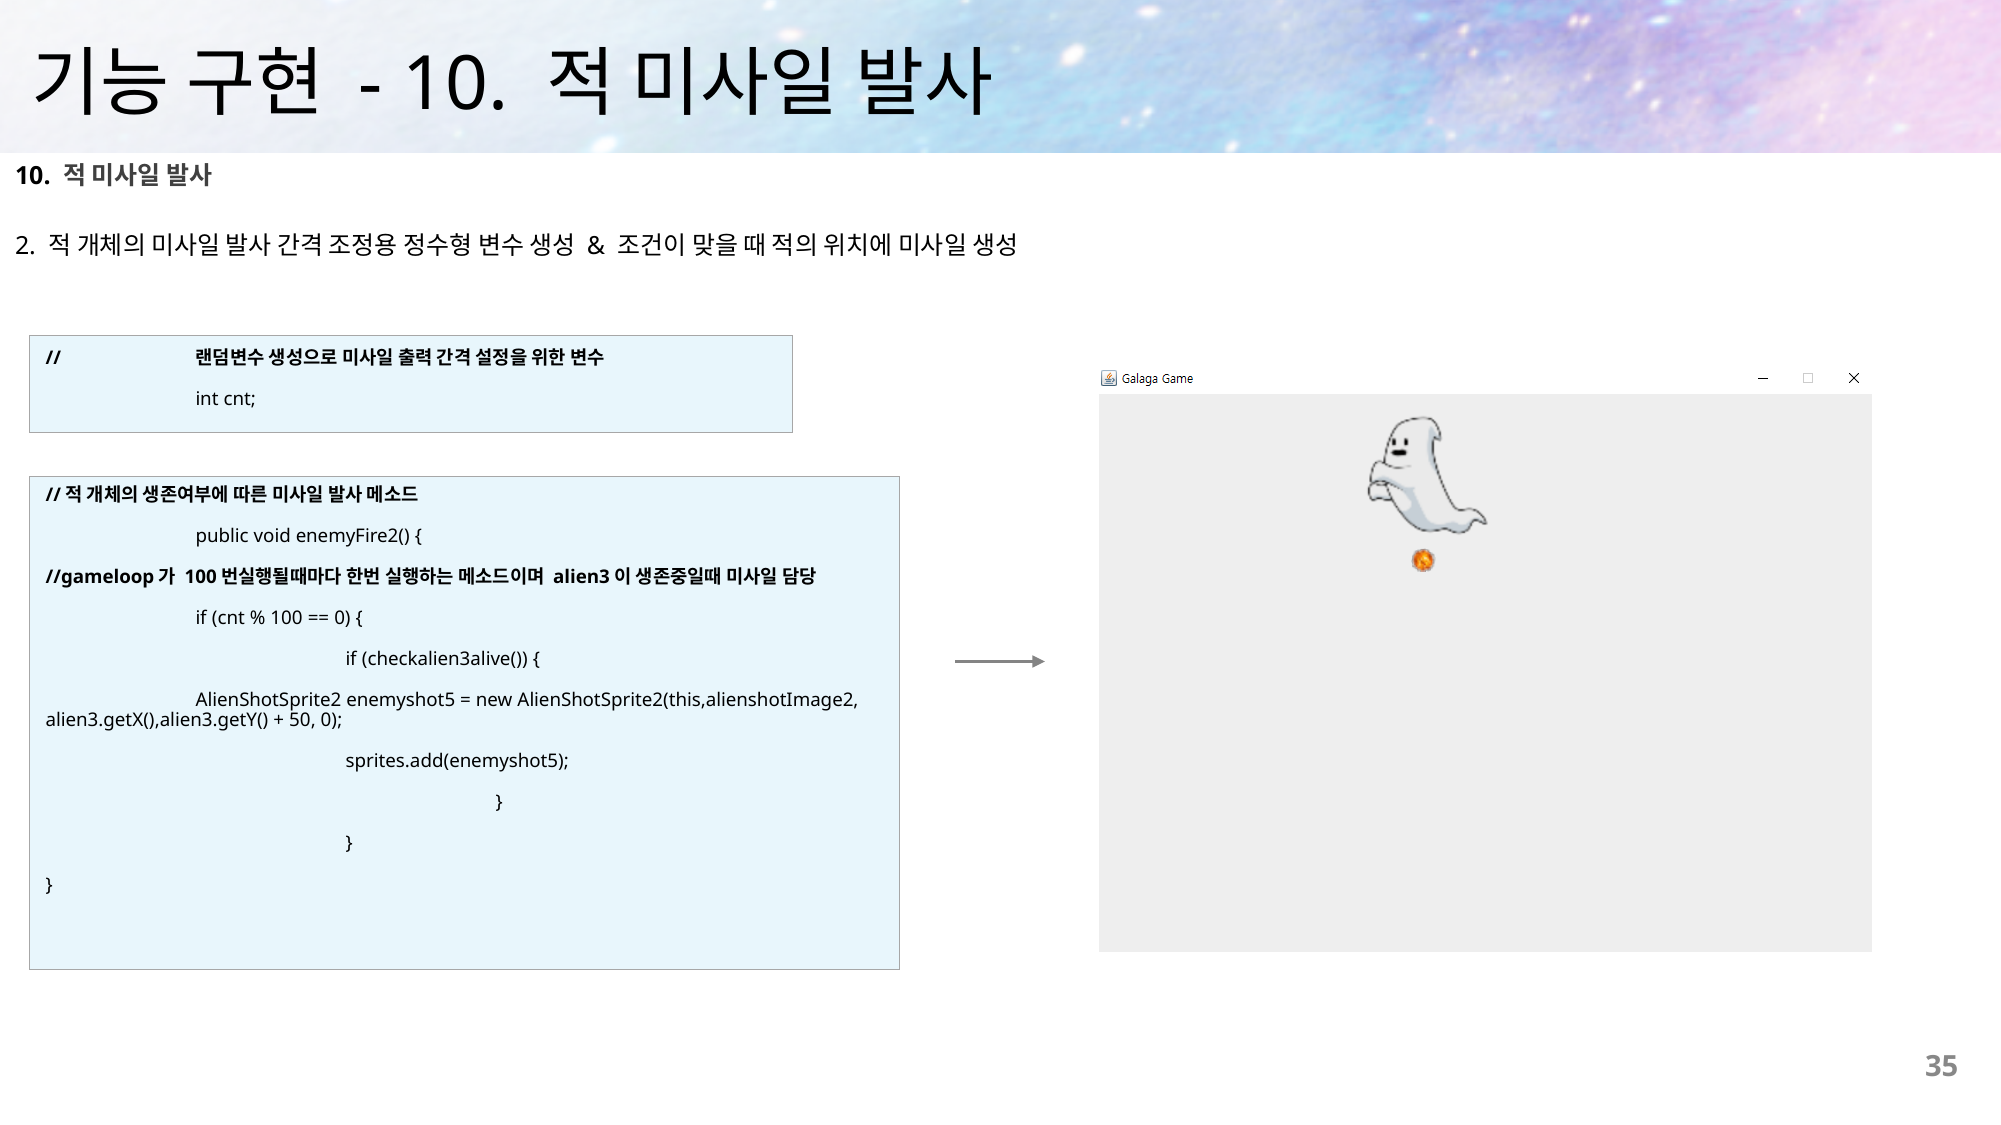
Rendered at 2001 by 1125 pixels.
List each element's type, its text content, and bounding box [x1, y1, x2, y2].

text_box [29, 335, 793, 433]
text_box [955, 655, 1045, 668]
slide_number 35 [1915, 1040, 1967, 1093]
picture [0, 0, 2001, 154]
text_box [29, 476, 900, 970]
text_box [1099, 370, 1872, 953]
text_box // 랜덤변수 생성으로 미사일 출력 간격 설정을 위한 변수 int cnt; [38, 340, 784, 417]
text_box 10. 적 미사일 발사 2. 적 개체의 미사일 발사 간격 조정용 정수형 변수 생성 & 조건이 맞을 때 적의 위치에 미사일 생성 [7, 155, 1993, 340]
text_box //적 개체의 생존여부에 따른 미사일 발사 메소드 public void enemyFire2() { //gameloop가 100번실행될때마다 한번 실행하는 메소드이며 alien3이 생존중일때 미사일 담당 if (cnt % 100 == 0) { if (checkalien3alive()) { AlienShotSprite2 enemyshot5 = new AlienShotSprite2(this,alienshotImage2, alien3.getX(),alien3.getY() + 50, 0); sprites.add(enemyshot5); } } } [38, 477, 892, 903]
